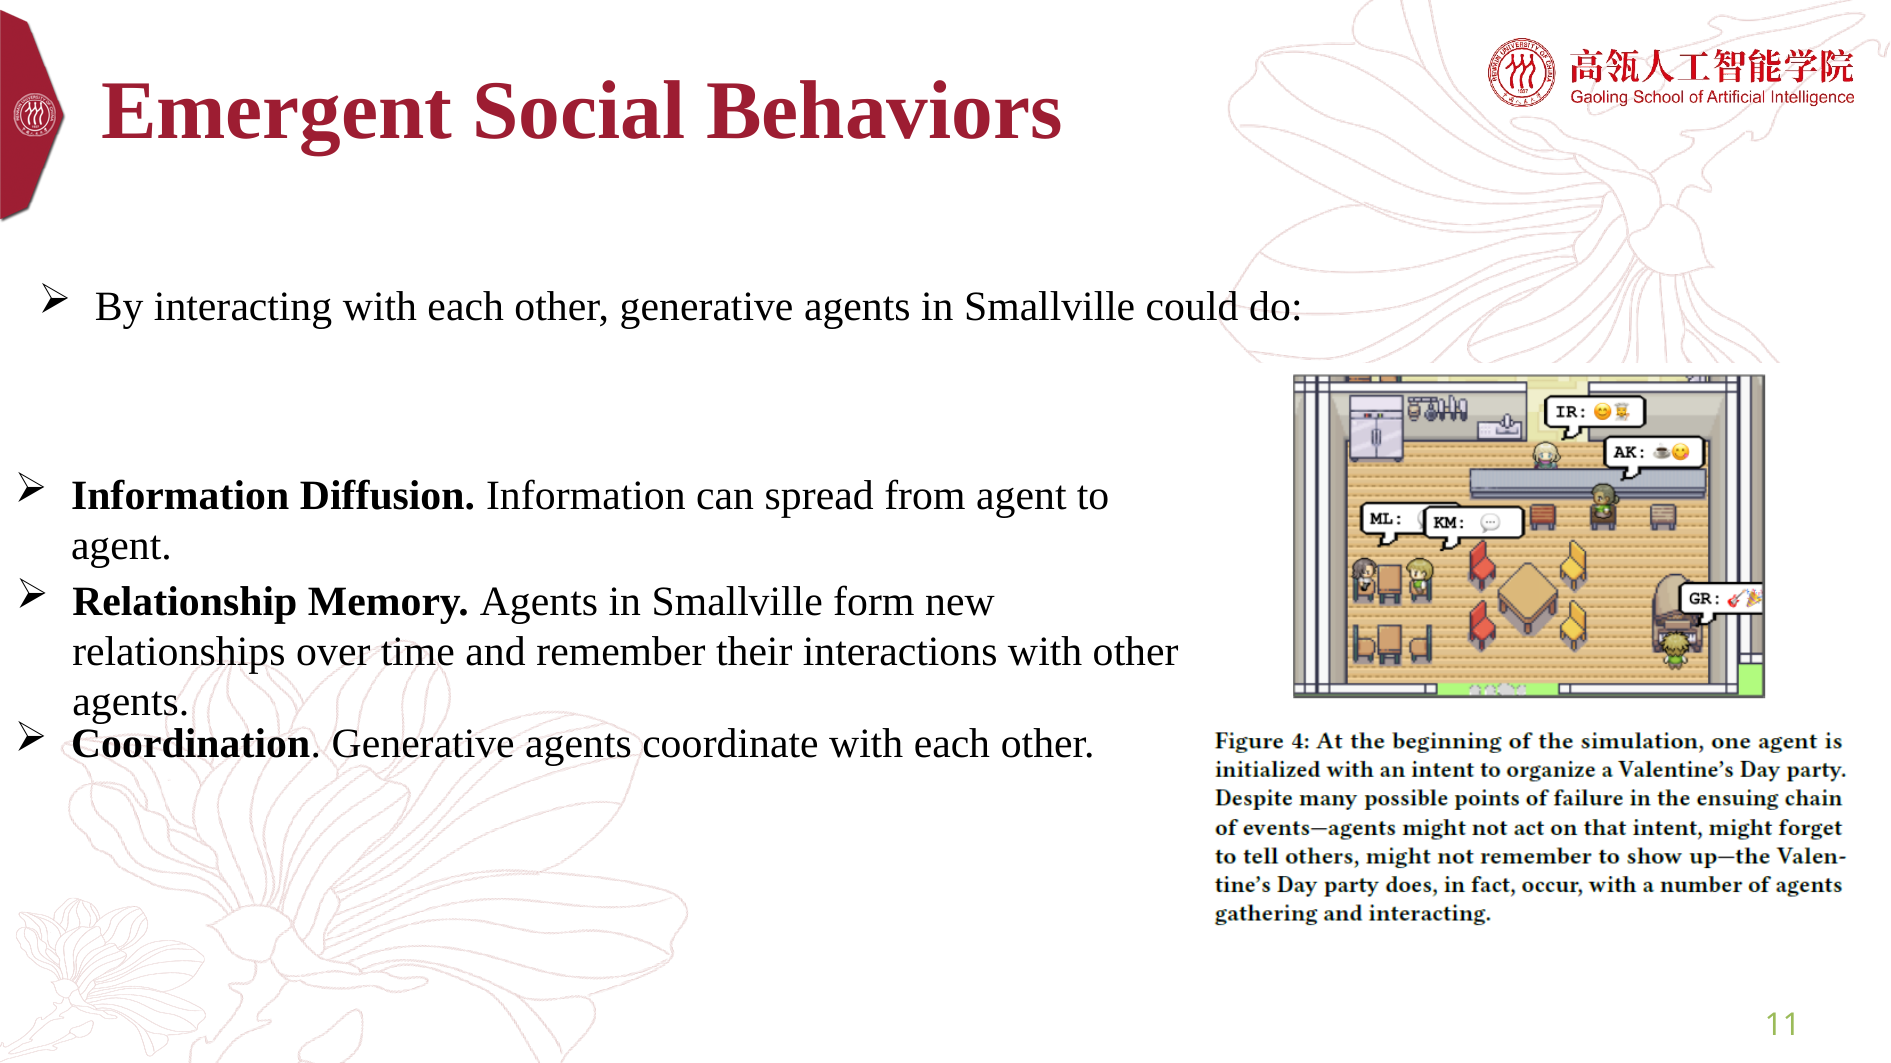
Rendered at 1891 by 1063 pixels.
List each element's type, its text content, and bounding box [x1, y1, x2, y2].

text_box By interacting with each other, generative agents in Smallville could do: [23, 270, 1690, 336]
picture [1488, 38, 1854, 107]
text_box Coordination. Generative agents coordinate with each other. [0, 708, 1205, 774]
title Emergent Social Behaviors [82, 45, 1536, 166]
text_box Information Diffusion. Information can spread from agent to agent. [0, 460, 1205, 576]
picture [1210, 363, 1861, 932]
text_box Relationship Memory. Agents in Smallville form new relationships over time and remember their interactions with other agents. [1, 566, 1205, 708]
picture [0, 0, 69, 237]
